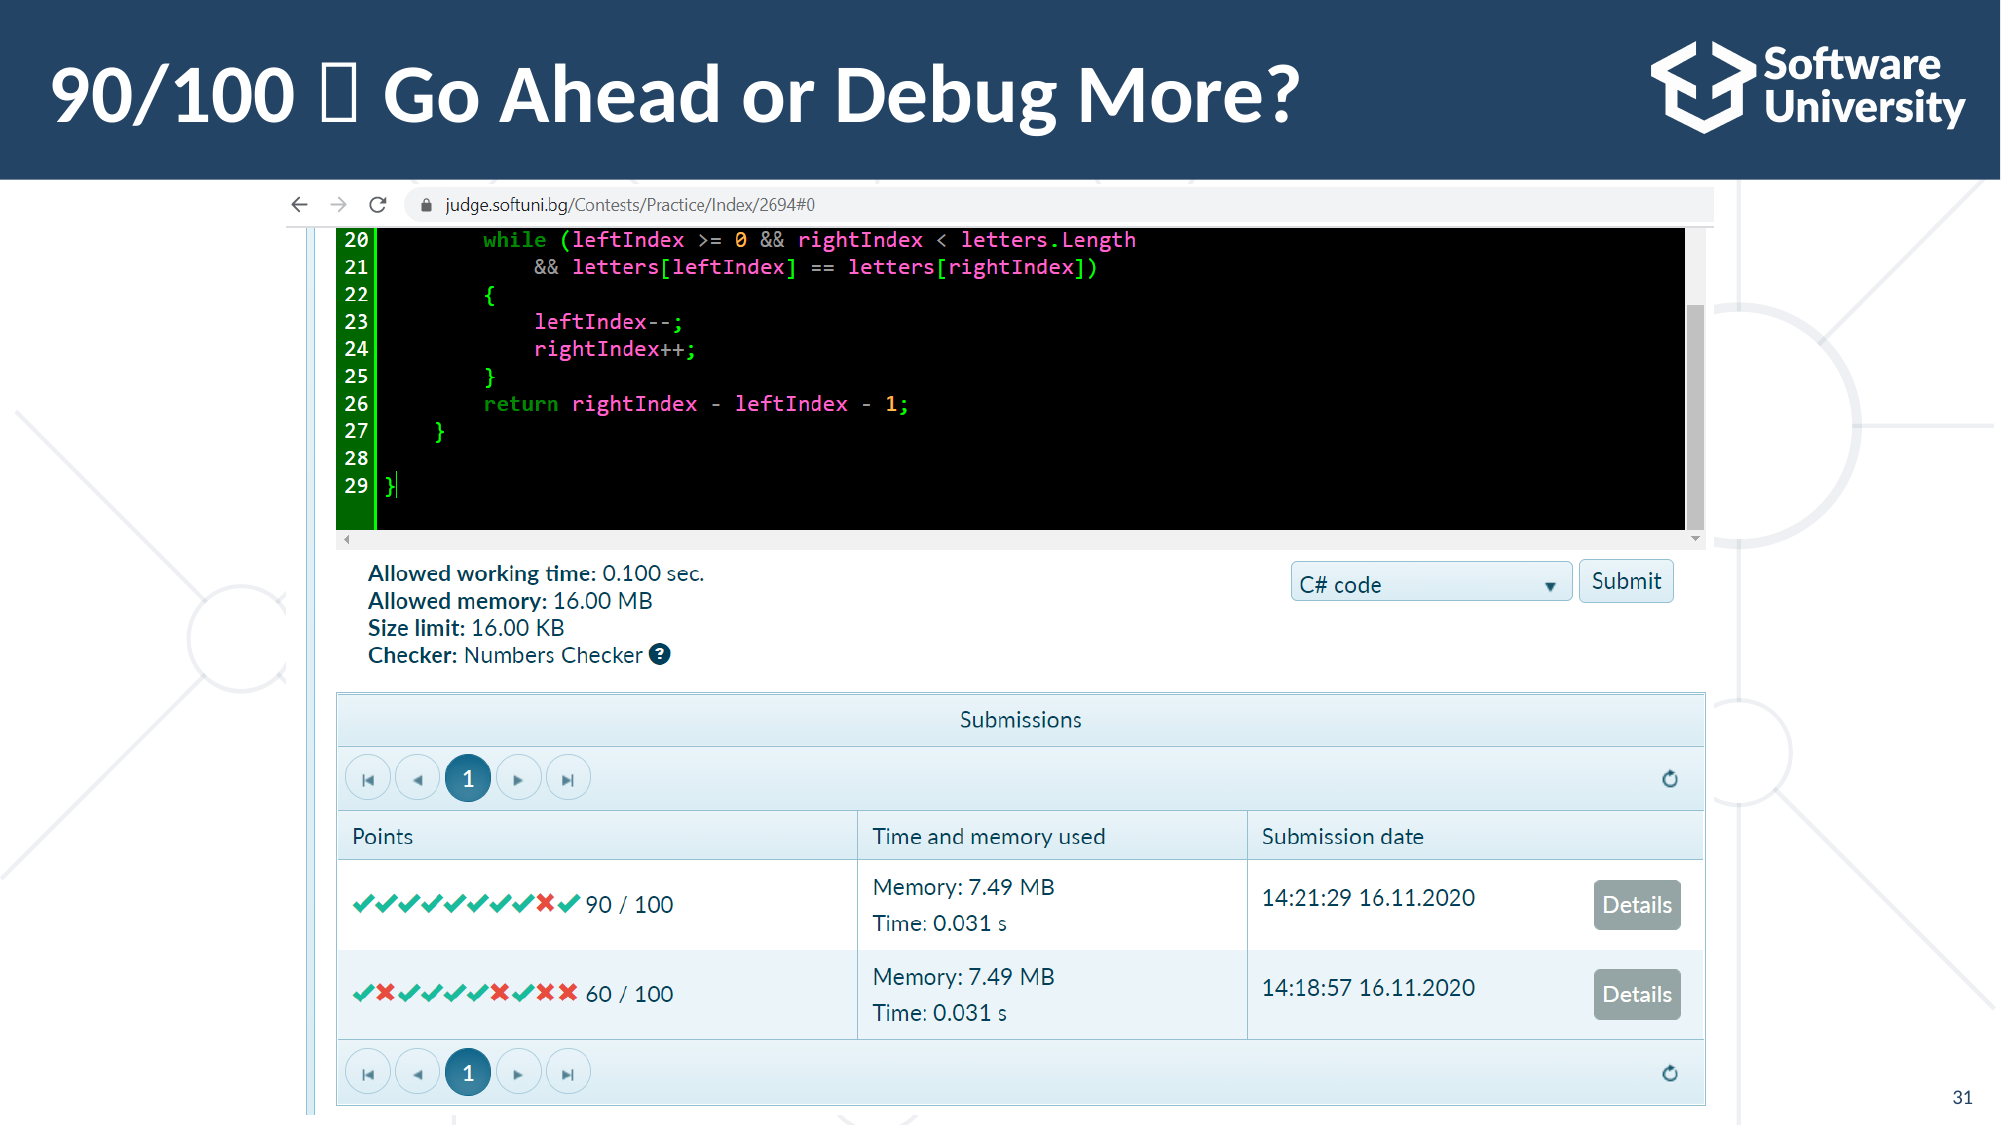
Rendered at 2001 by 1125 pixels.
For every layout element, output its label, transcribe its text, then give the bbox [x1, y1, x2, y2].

picture [1651, 41, 1966, 134]
title 90/100  Go Ahead or Debug More? [31, 16, 1625, 162]
picture [286, 184, 1714, 1115]
slide_number 31 [1927, 1067, 1989, 1117]
